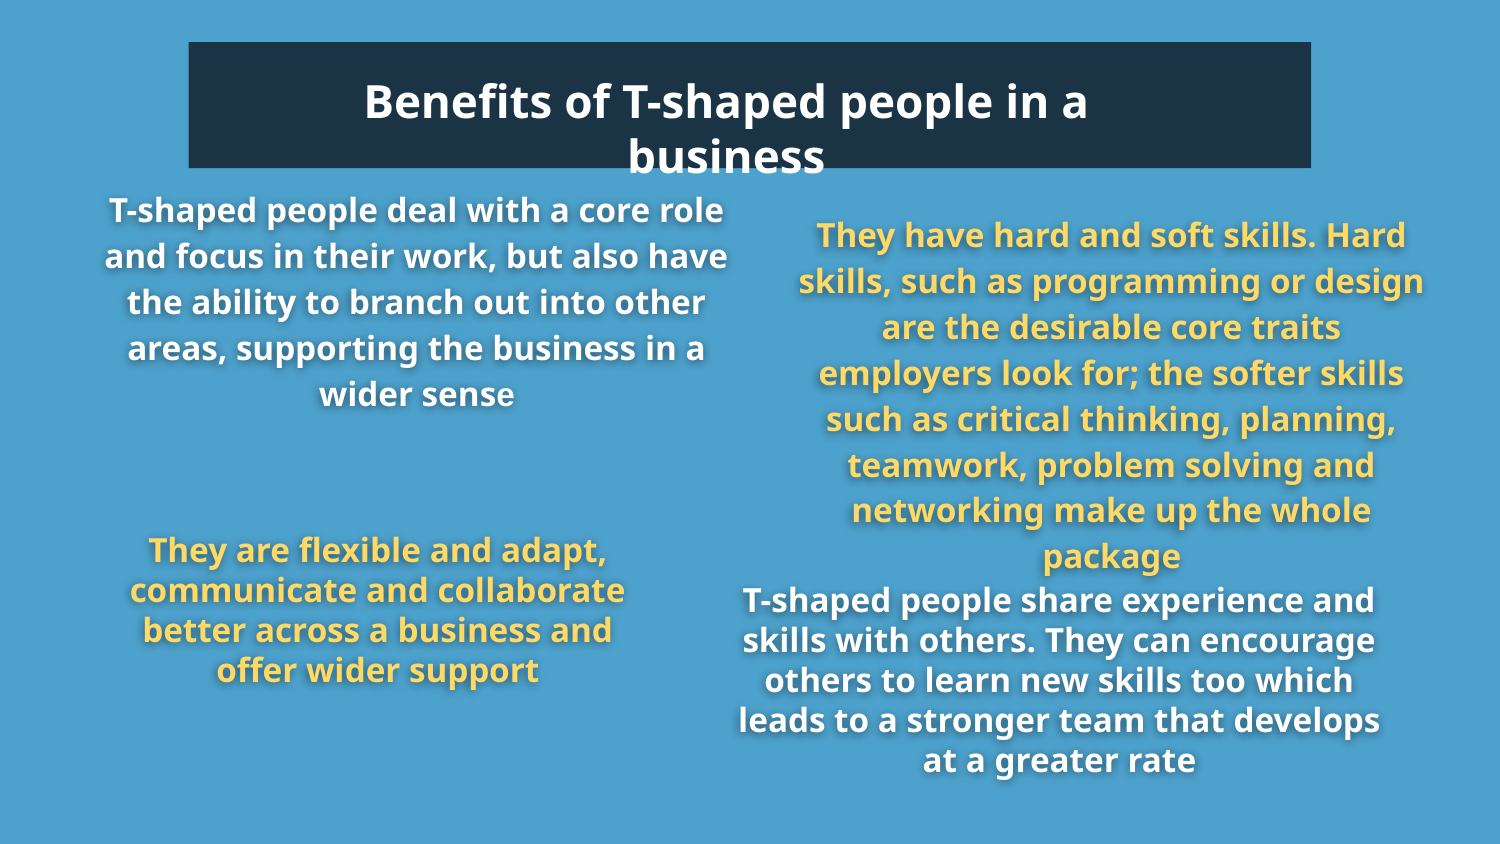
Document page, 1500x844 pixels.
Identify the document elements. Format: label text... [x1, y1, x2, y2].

text_box They are flexible and adapt, communicate and collaborate better across a business and offer wider support [90, 514, 666, 599]
text_box T-shaped people share experience and skills with others. They can encourage others to learn new skills too which leads to a stronger team that develops at a greater rate [715, 564, 1404, 710]
text_box [188, 42, 1312, 169]
text_box They have hard and soft skills. Hard skills, such as programming or design are the desirable core traits employers look for; the softer skills such as critical thinking, planning, teamwork, problem solving and networking make up the whole package [777, 193, 1447, 385]
text_box T-shaped people deal with a core role and focus in their work, but also have the ability to branch out into other areas, supporting the business in a wider sense [74, 168, 760, 360]
text_box [135, 463, 680, 609]
text_box Benefits of T-shaped people in a business [256, 58, 1196, 169]
